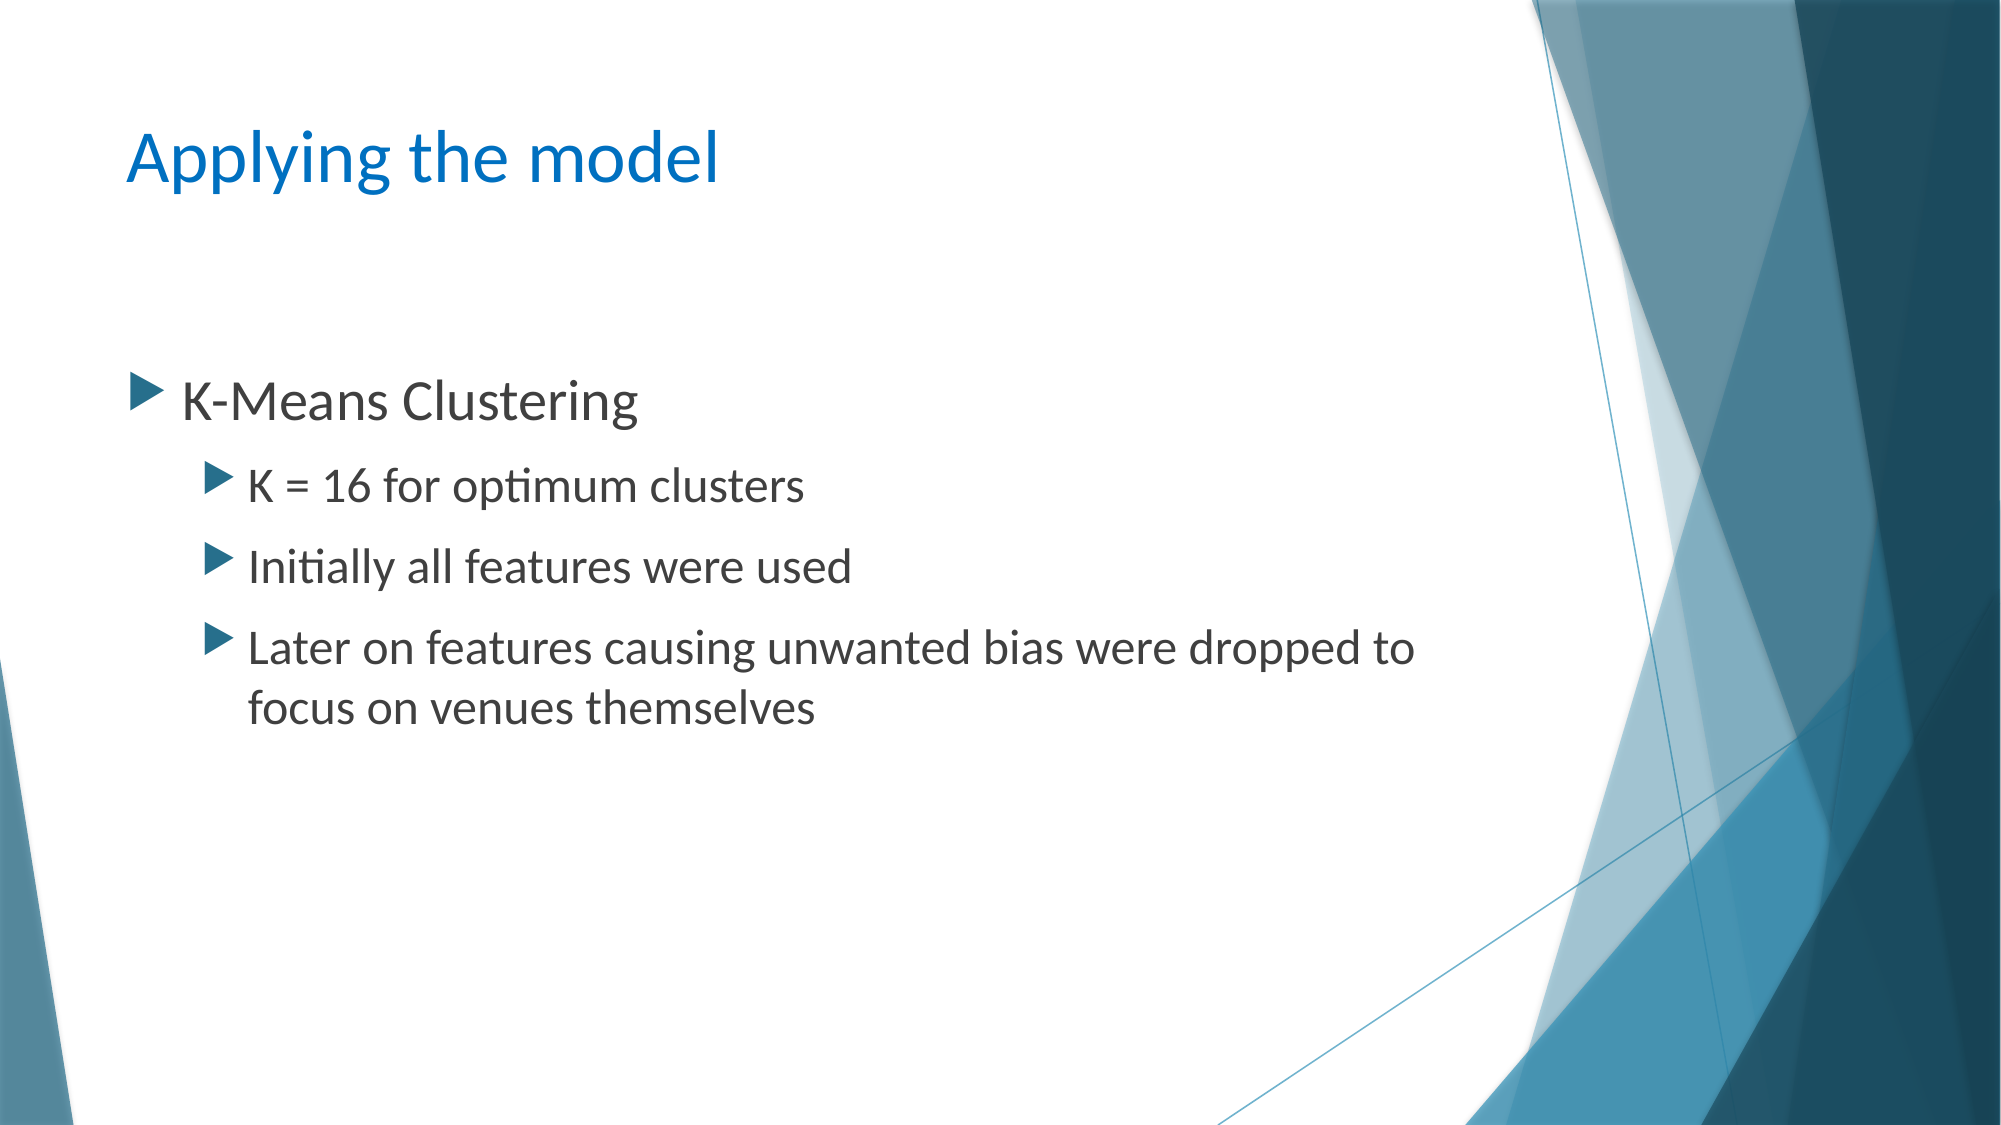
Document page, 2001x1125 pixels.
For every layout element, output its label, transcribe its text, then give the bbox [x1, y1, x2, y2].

title Applying the model [111, 99, 1522, 317]
list K-Means Clustering K = 16 for optimum clusters Initially all features were used Later on features causing unwanted bias were dropped to focus on venues themselves [111, 354, 1522, 992]
